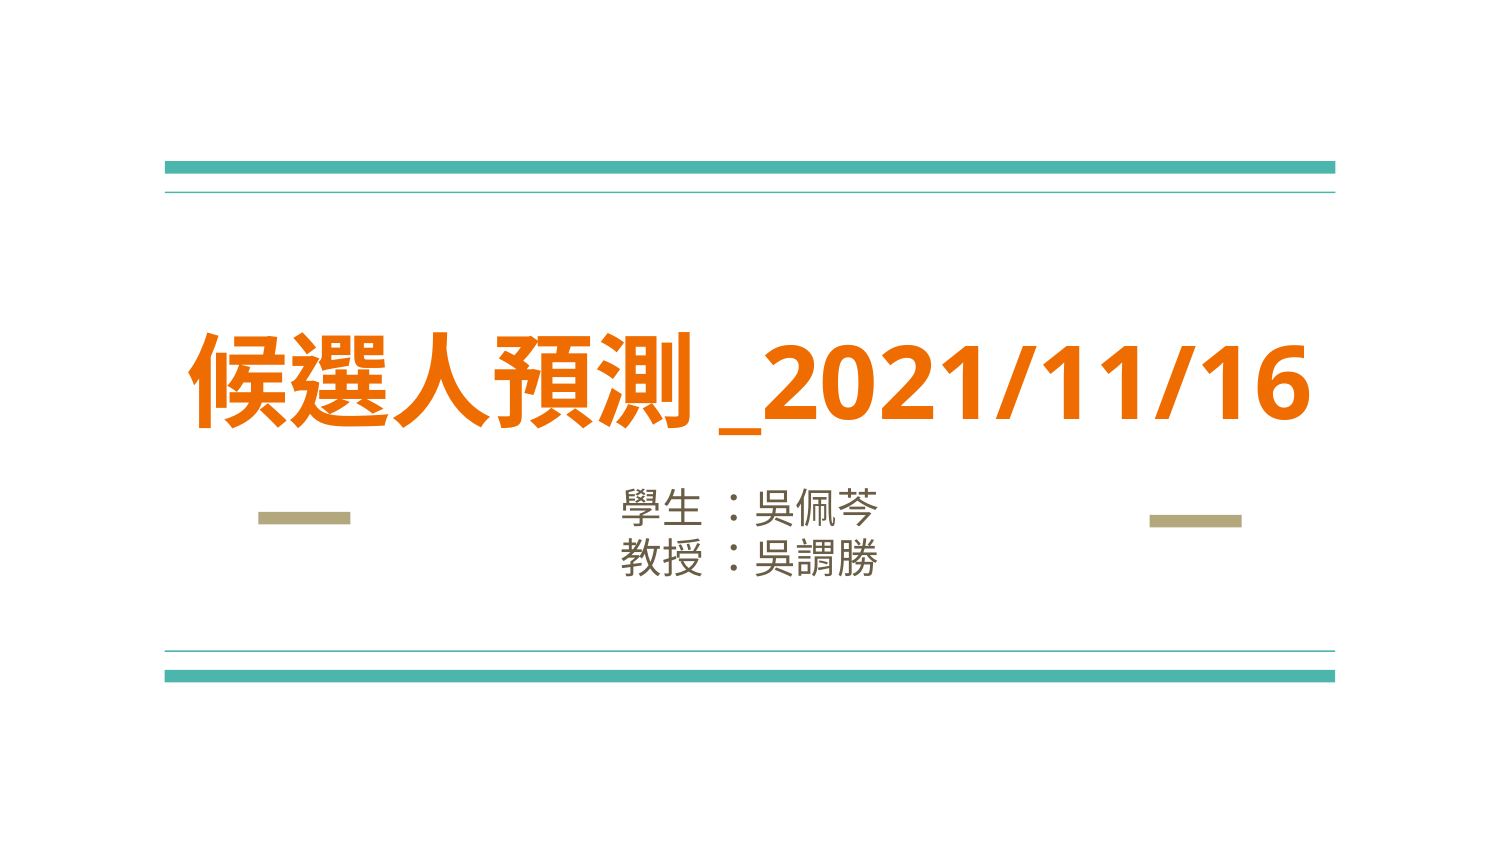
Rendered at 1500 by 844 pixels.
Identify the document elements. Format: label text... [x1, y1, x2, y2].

text_box 候選人預測_2021/11/16 [164, 287, 1336, 455]
text_box 學生 ：吳佩芩 教授 ：吳謂勝 [350, 467, 1150, 598]
